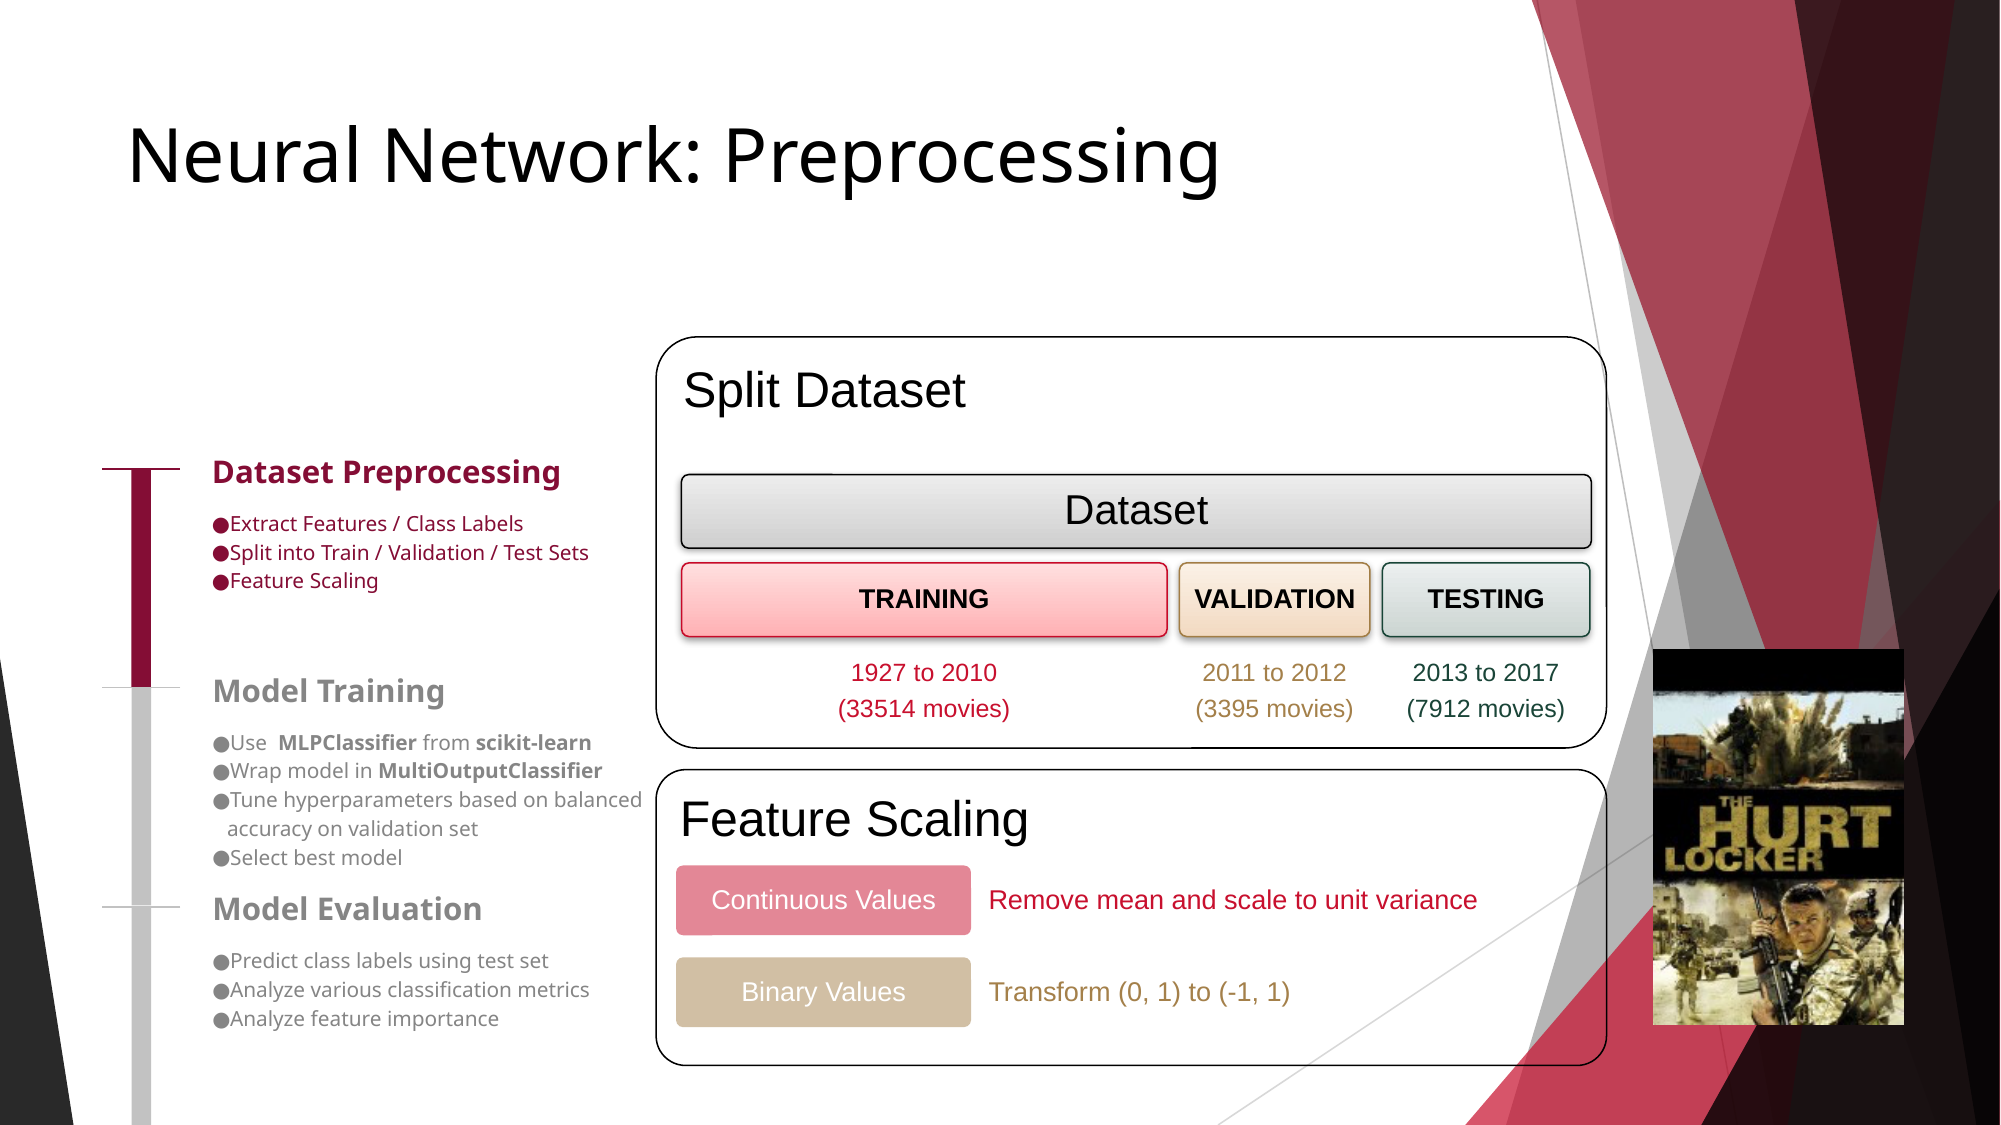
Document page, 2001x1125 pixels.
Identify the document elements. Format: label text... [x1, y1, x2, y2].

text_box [655, 336, 1607, 1066]
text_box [101, 863, 617, 1125]
picture [1653, 649, 1904, 1025]
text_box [675, 865, 1527, 1028]
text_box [101, 426, 650, 688]
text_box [192, 645, 650, 865]
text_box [101, 687, 181, 906]
title Neural Network: Preprocessing [111, 99, 1522, 215]
